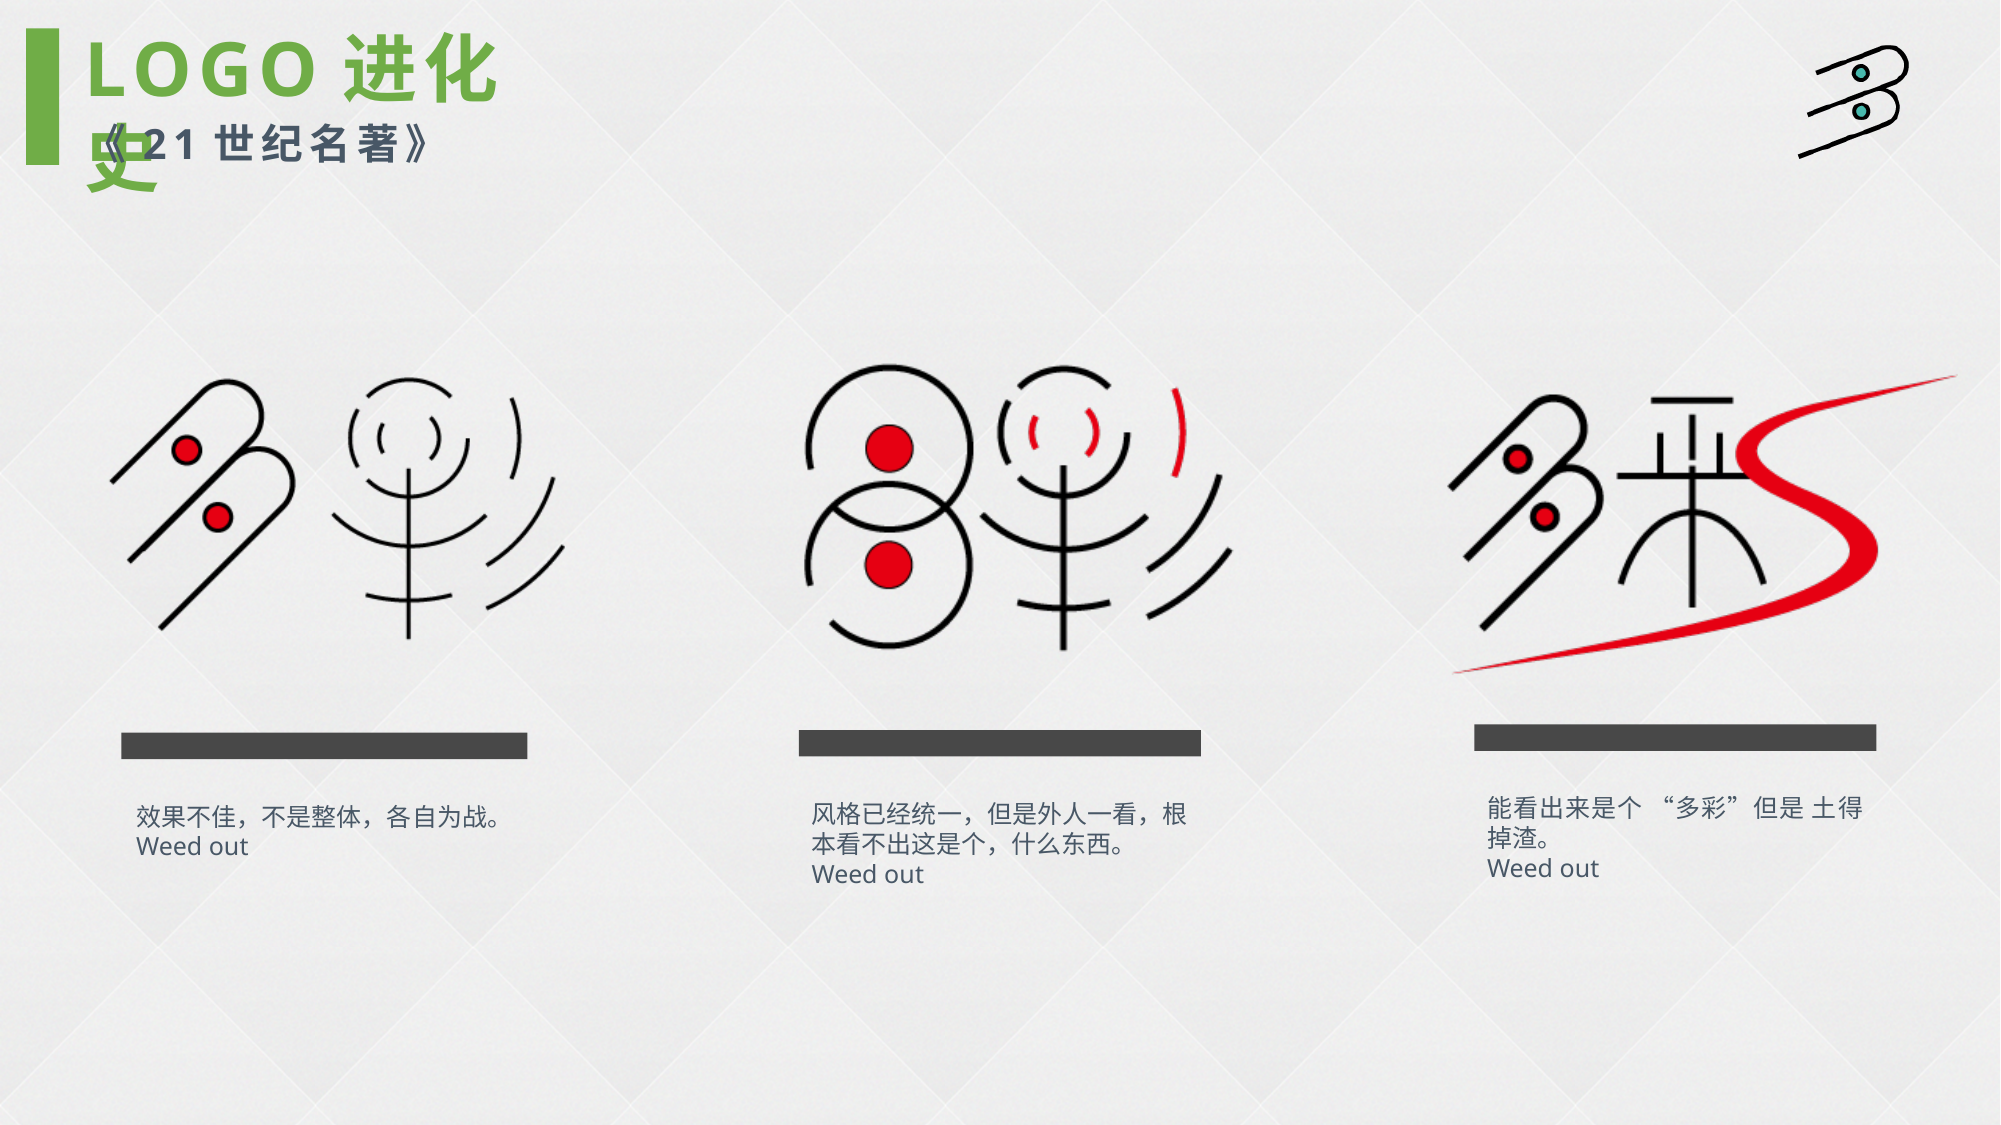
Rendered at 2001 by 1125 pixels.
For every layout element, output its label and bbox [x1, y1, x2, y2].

text_box [796, 730, 1203, 898]
text_box [26, 14, 592, 177]
picture [0, 0, 2001, 1125]
text_box [1472, 724, 1879, 892]
text_box [121, 732, 528, 870]
